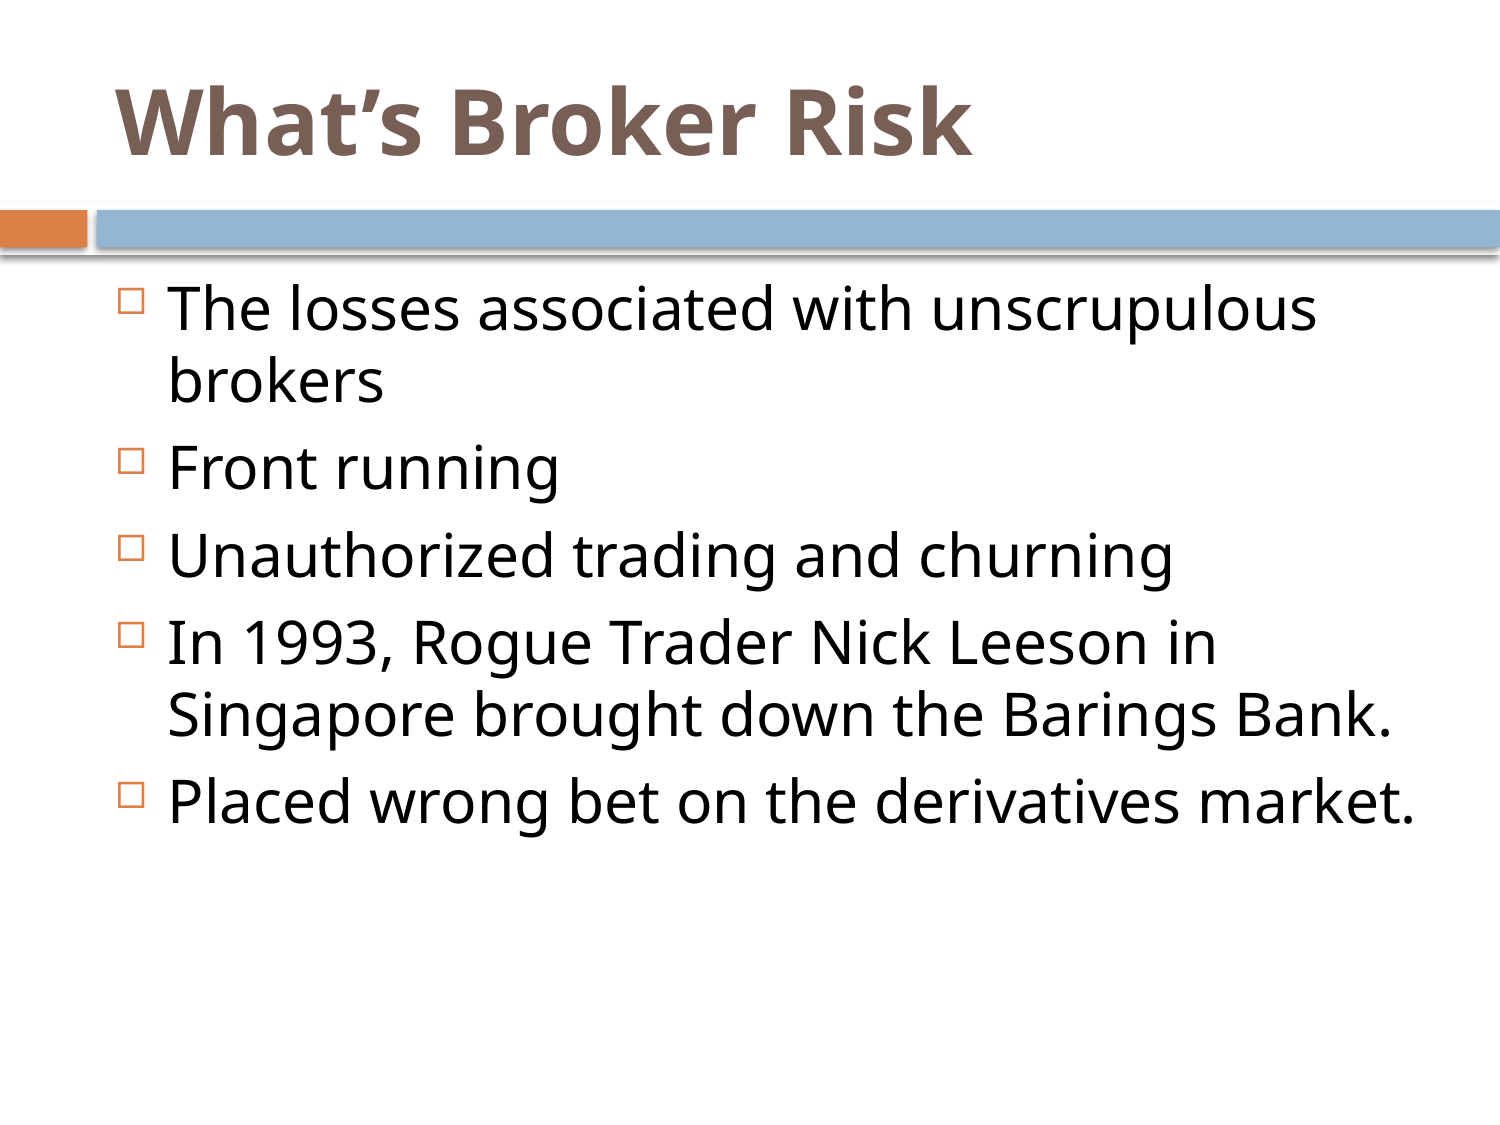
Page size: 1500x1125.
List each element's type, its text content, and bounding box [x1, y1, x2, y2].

title What’s Broker Risk [100, 37, 1438, 200]
list The losses associated with unscrupulous brokers Front running Unauthorized trading and churning In 1993, Rogue Trader Nick Leeson in Singapore brought down the Barings Bank. Placed wrong bet on the derivatives market. [100, 262, 1438, 1000]
